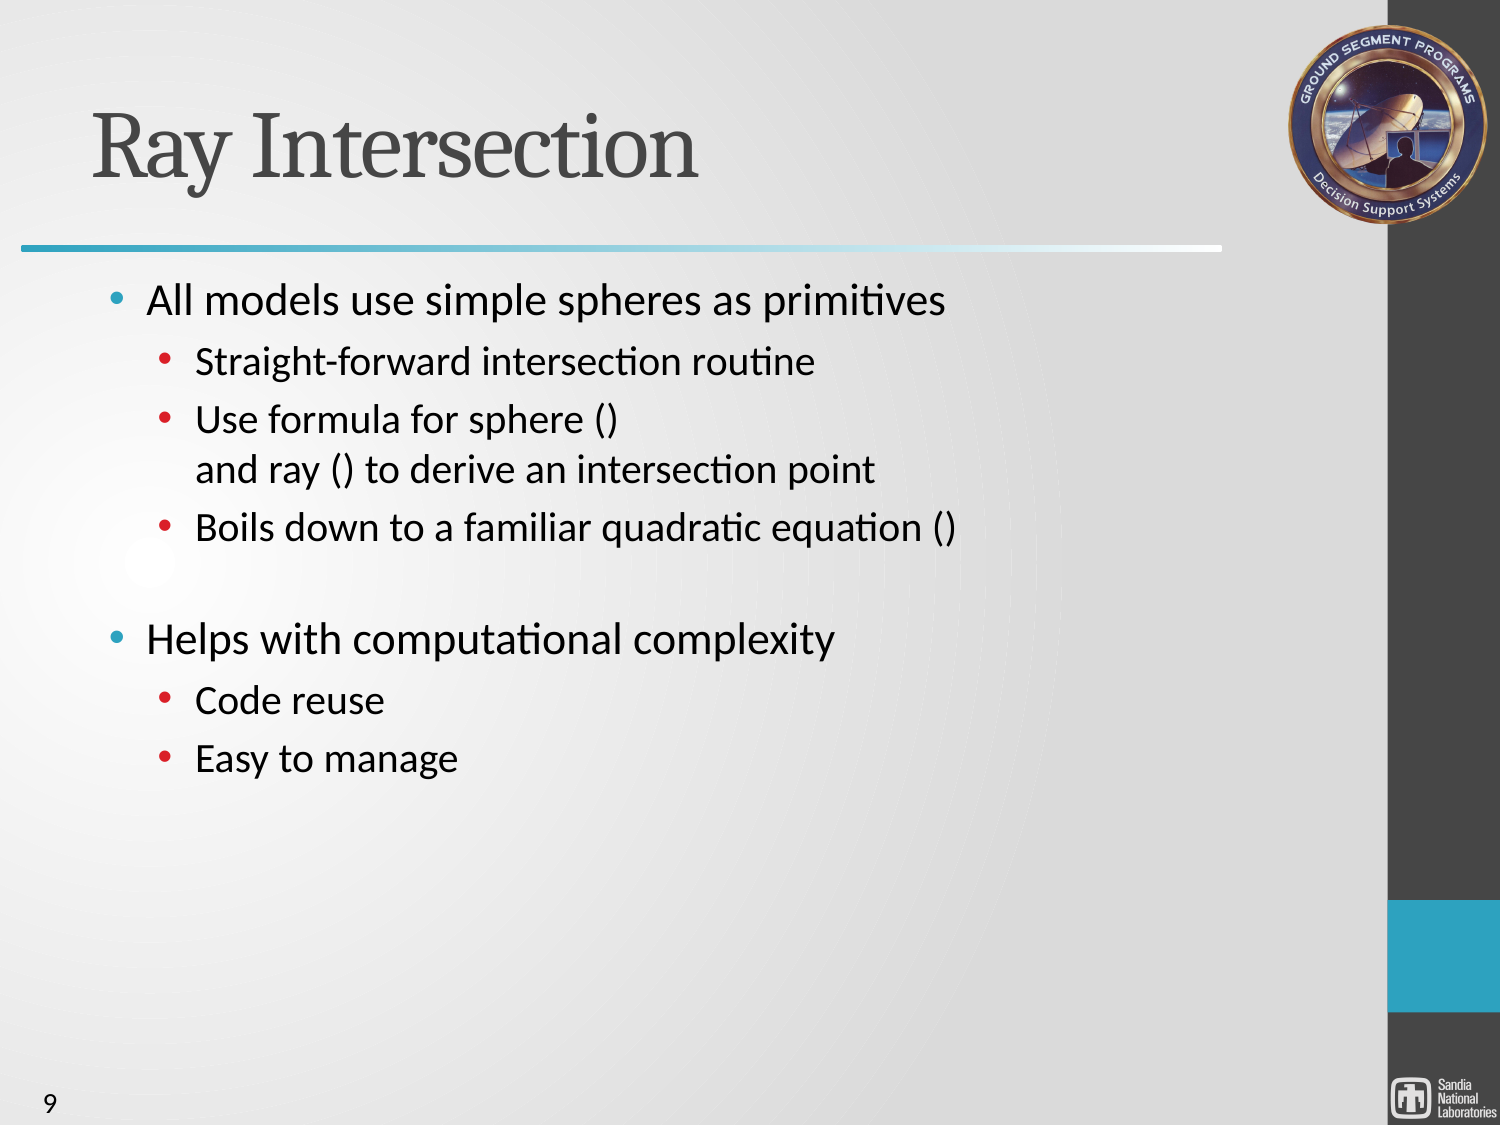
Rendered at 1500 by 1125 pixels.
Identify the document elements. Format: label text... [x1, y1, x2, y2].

title Ray Intersection [75, 45, 1325, 233]
picture [1287, 24, 1489, 226]
